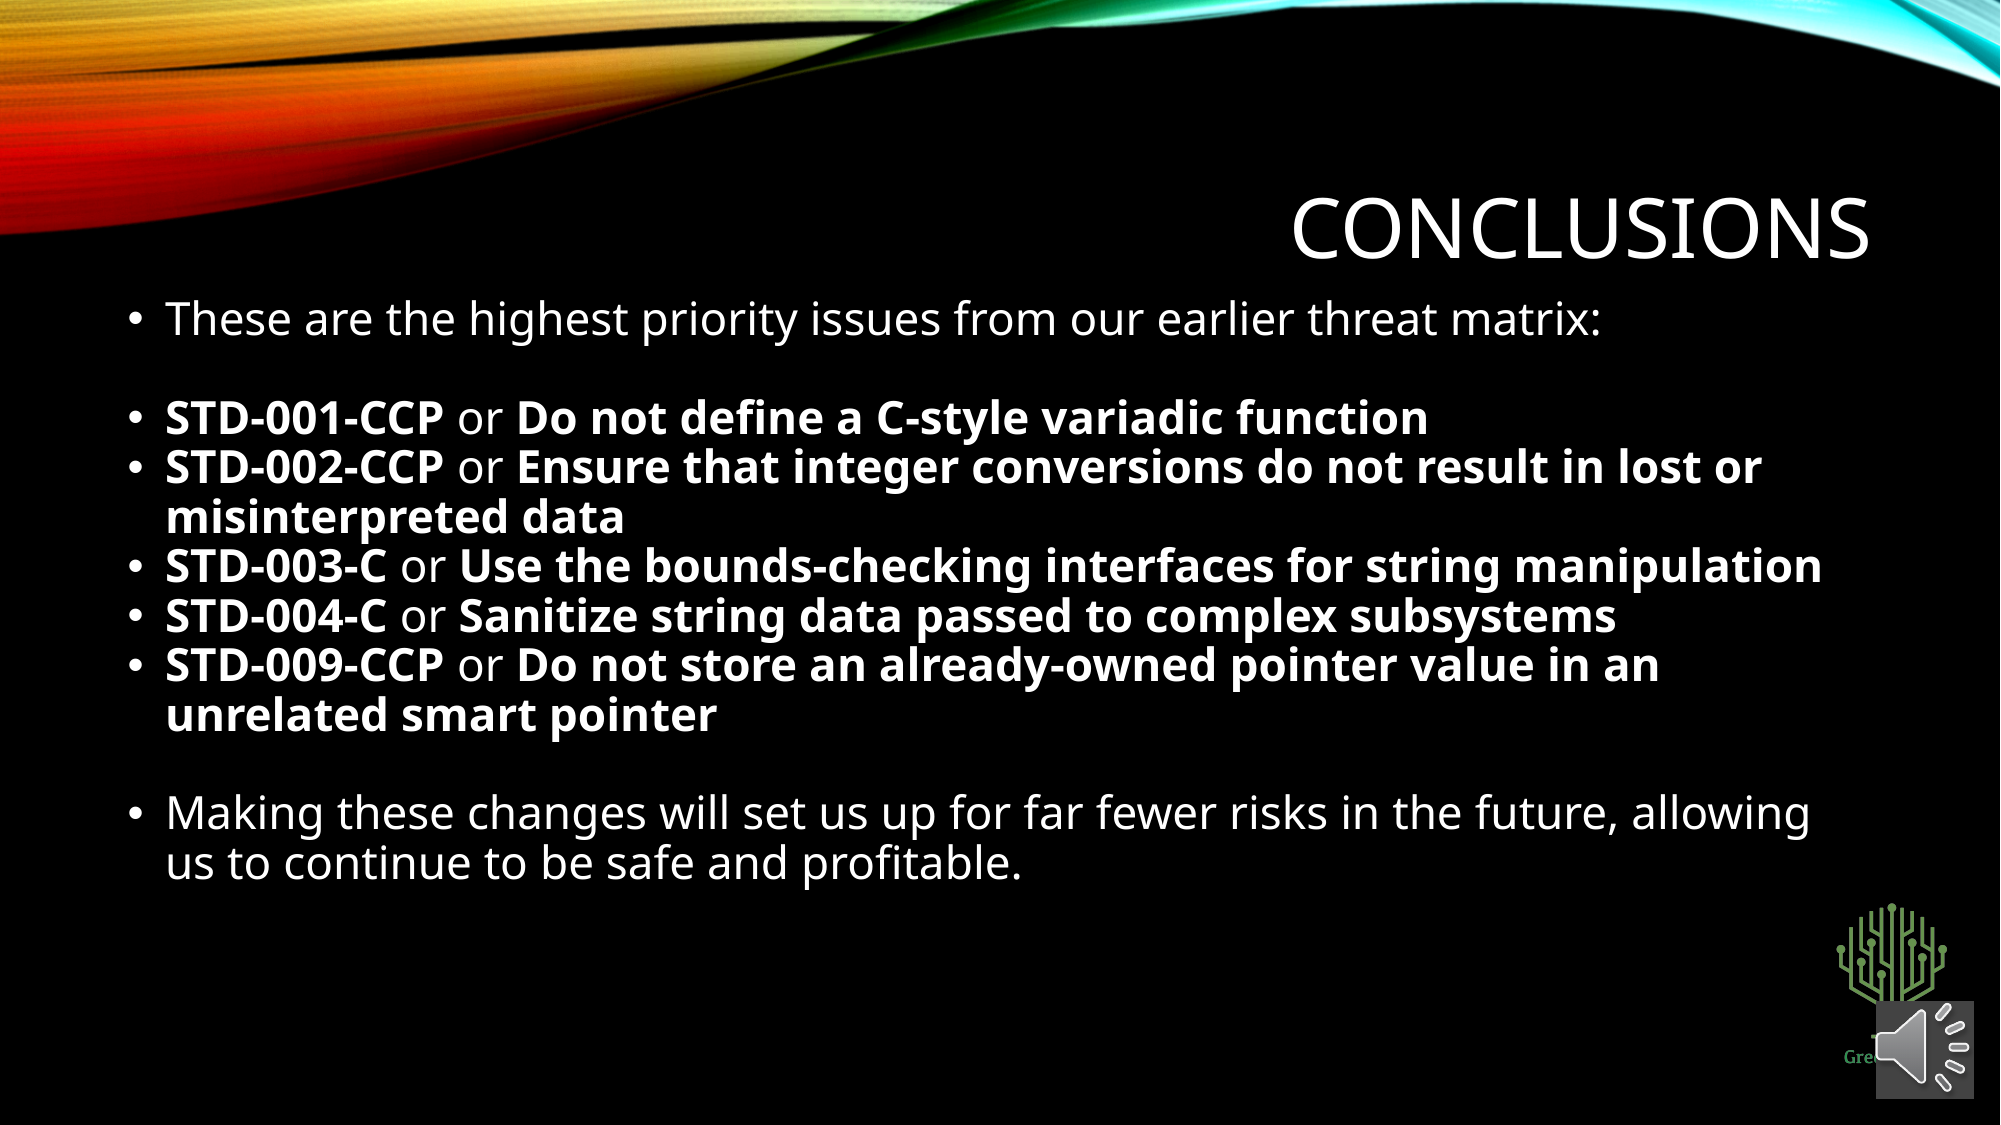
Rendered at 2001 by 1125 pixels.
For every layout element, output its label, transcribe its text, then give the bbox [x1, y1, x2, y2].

list These are the highest priority issues from our earlier threat matrix: STD-001-CCP or Do not define a C-style variadic function STD-002-CCP or Ensure that integer conversions do not result in lost or misinterpreted data STD-003-C or Use the bounds-checking interfaces for string manipulation STD-004-C or Sanitize string data passed to complex subsystems STD-009-CCP or Do not store an already-owned pointer value in an unrelated smart pointer Making these changes will set us up for far fewer risks in the future, allowing us to continue to be safe and profitable. [112, 288, 1888, 1021]
picture [0, 0, 2000, 237]
title CONCLUSIONS [474, 125, 1888, 288]
picture [1817, 892, 1976, 1101]
